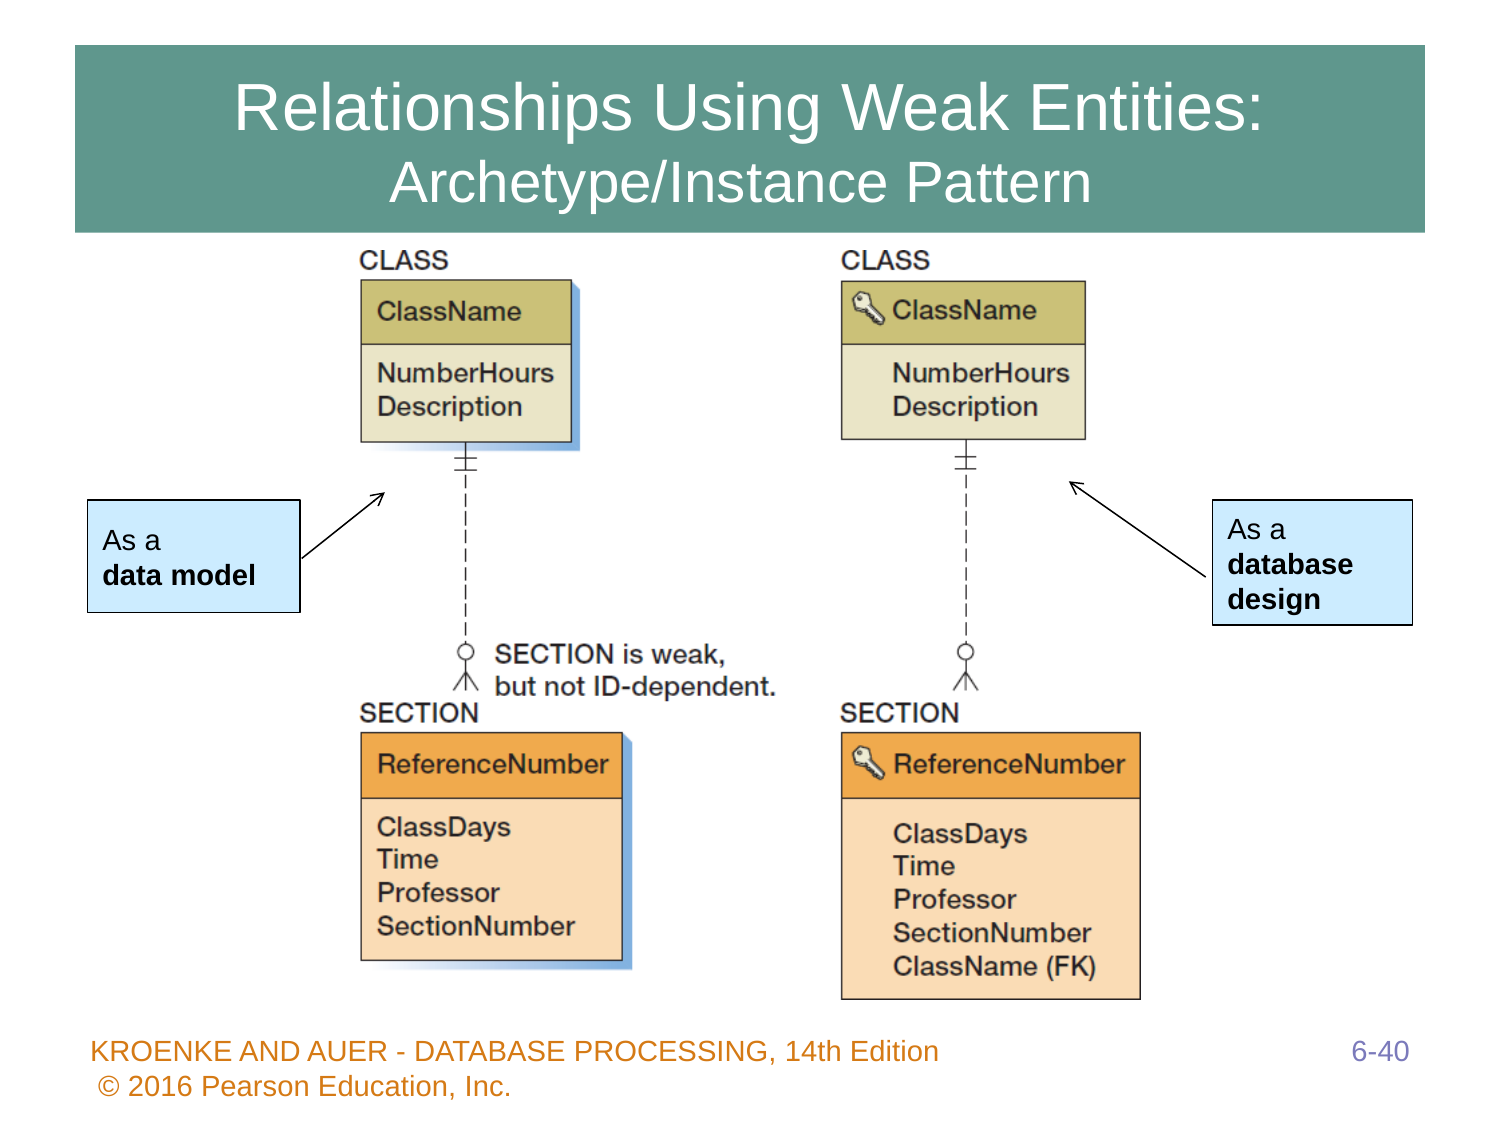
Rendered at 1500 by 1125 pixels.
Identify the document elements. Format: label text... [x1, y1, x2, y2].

text_box As a data model [85, 498, 353, 615]
text_box As a database design [1210, 498, 1415, 627]
picture [358, 250, 1142, 1000]
text_box As a database design [1146, 532, 1207, 579]
title Relationships Using Weak Entities: Archetype/Instance Pattern [74, 44, 1426, 233]
slide_number 6-40 [1074, 1024, 1426, 1103]
footer KROENKE AND AUER - DATABASE PROCESSING, 14th Edition © 2016 Pearson Education, Inc. [74, 1024, 963, 1104]
